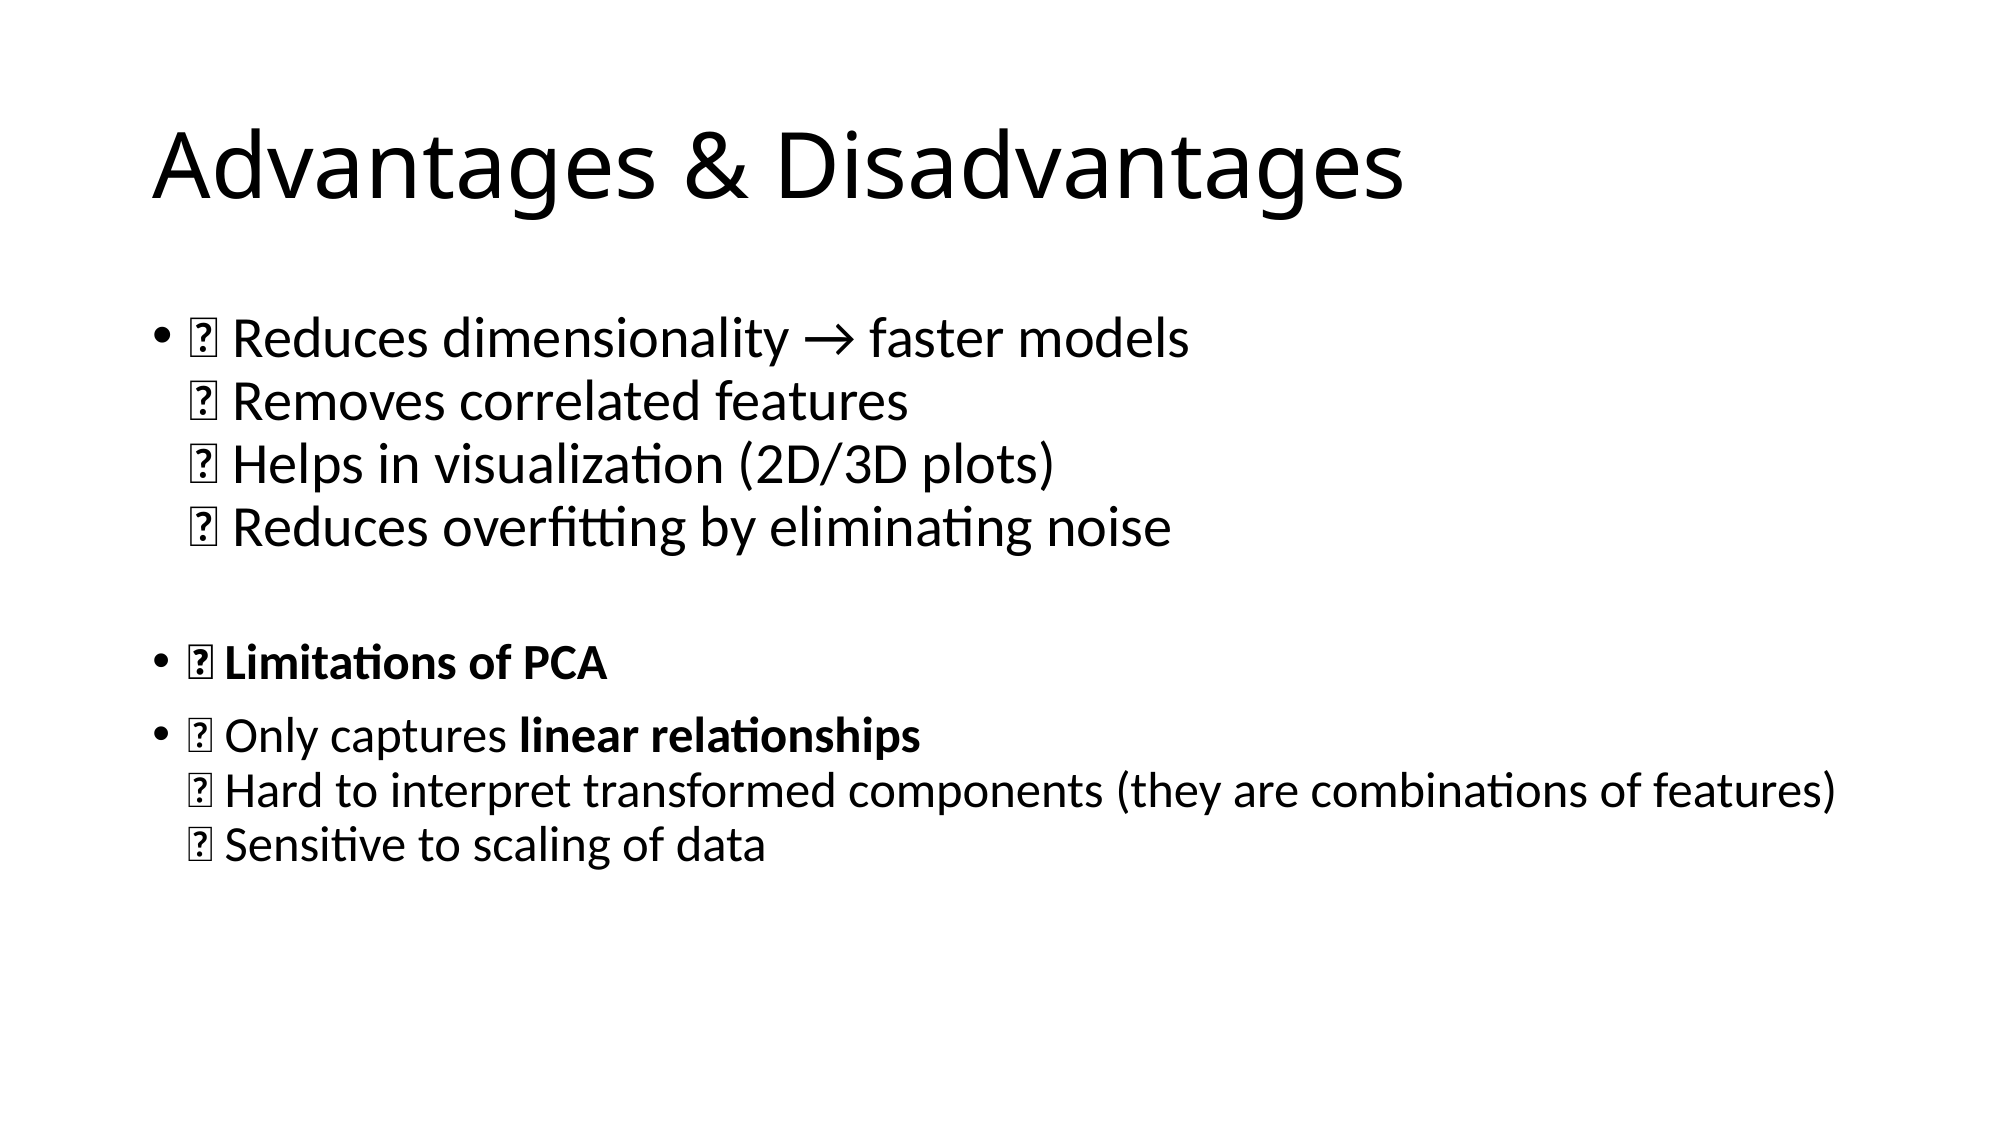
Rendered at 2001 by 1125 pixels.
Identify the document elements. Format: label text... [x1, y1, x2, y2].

text_box 🔹 Limitations of PCA ❌ Only captures linear relationships ❌ Hard to interpret transformed components (they are combinations of features) ❌ Sensitive to scaling of data [137, 628, 1863, 921]
title Advantages & Disadvantages [137, 59, 1863, 278]
list ✅ Reduces dimensionality → faster models ✅ Removes correlated features ✅ Helps in visualization (2D/3D plots) ✅ Reduces overfitting by eliminating noise [137, 299, 1863, 592]
